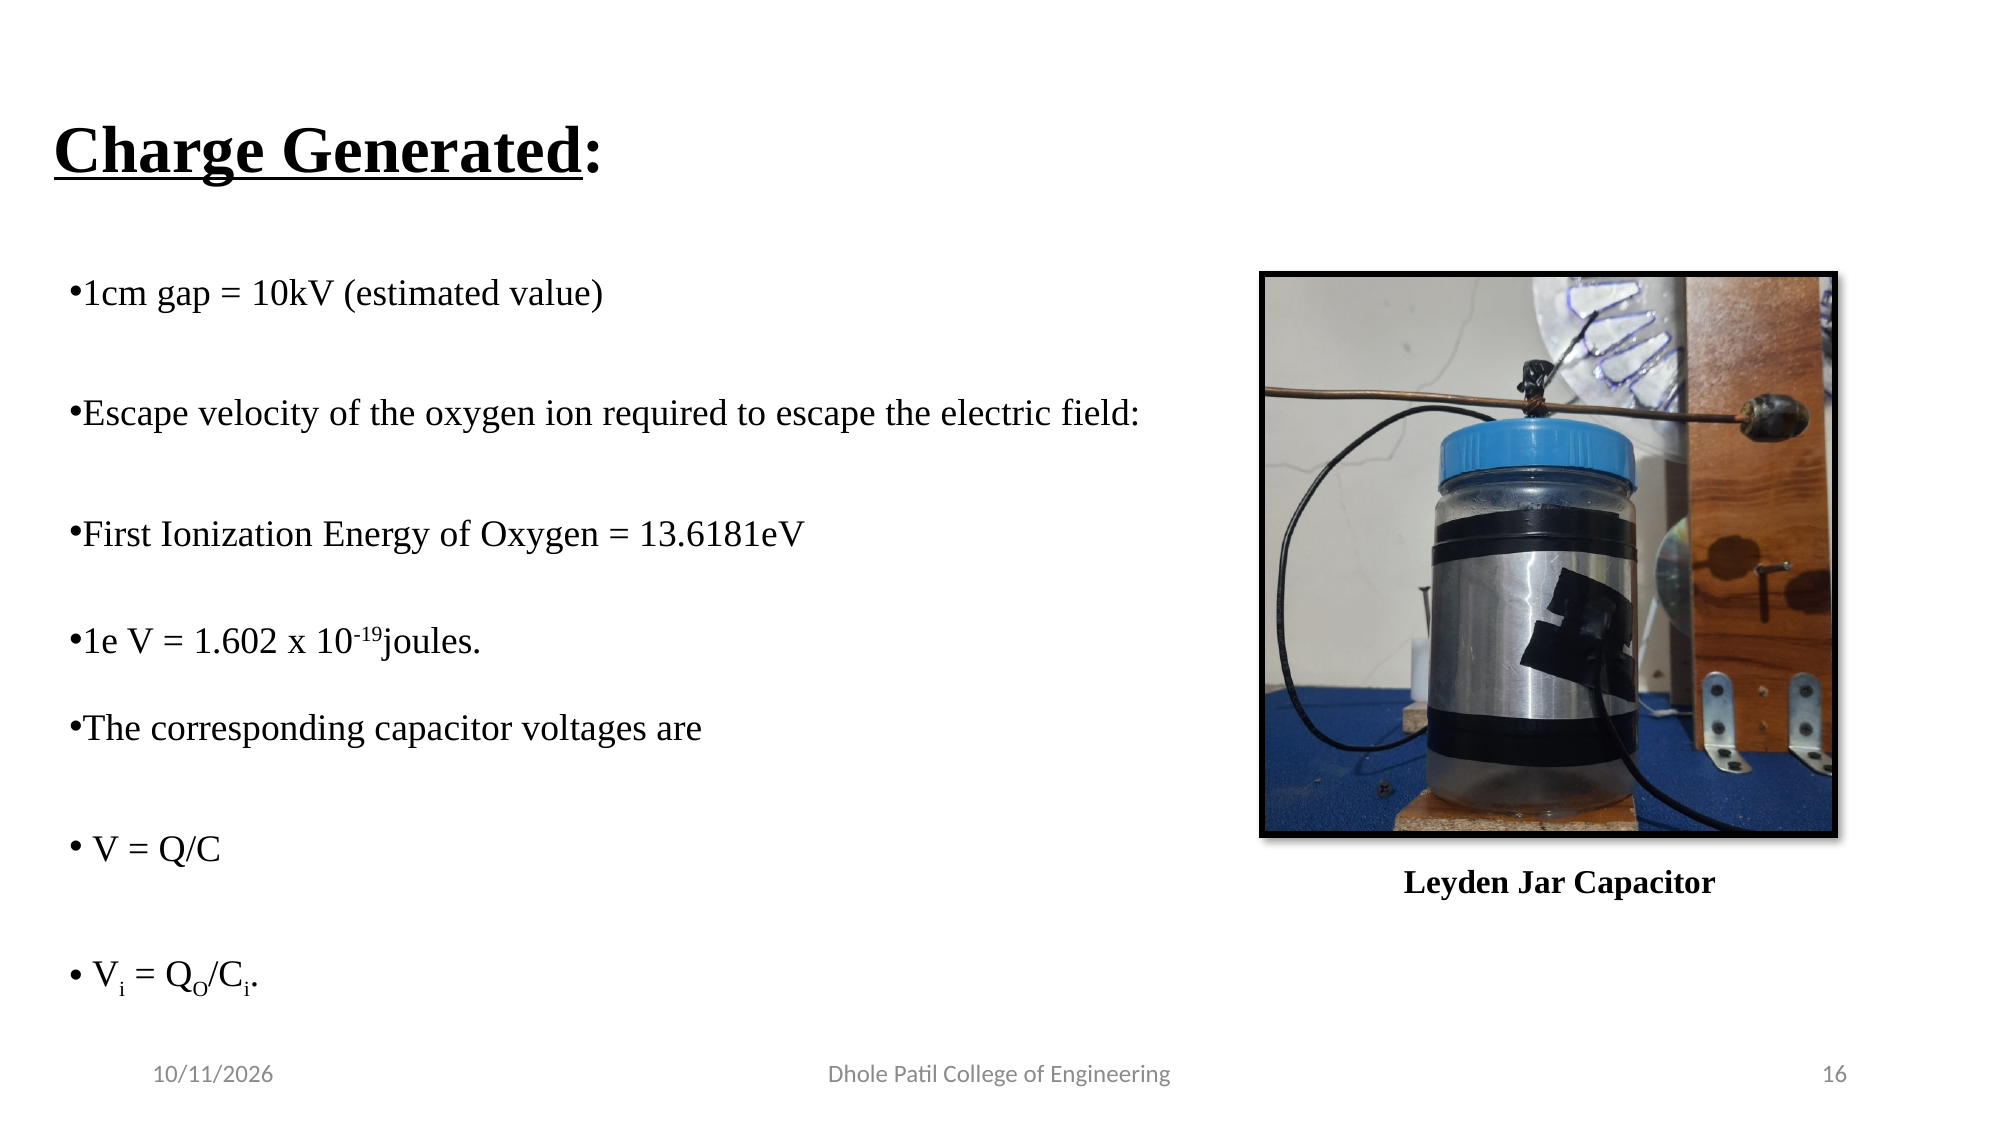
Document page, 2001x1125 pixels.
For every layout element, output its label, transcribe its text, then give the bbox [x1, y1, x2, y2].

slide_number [137, 1042, 588, 1103]
picture [1265, 277, 1833, 832]
title Charge Generated: [38, 59, 1863, 243]
footer Dhole Patil College of Engineering [662, 1042, 1338, 1103]
text_box Leyden Jar Capacitor [1304, 852, 1815, 908]
list 1cm gap = 10kV (estimated value) Escape velocity of the oxygen ion required to escape the electric field: First Ionization Energy of Oxygen = 13.6181eV 1e V = 1.602 x 10-19joules. The corresponding capacitor voltages are V = Q/C Vi = QO/Ci. [53, 239, 1863, 1014]
slide_number 16 [1412, 1042, 1863, 1103]
